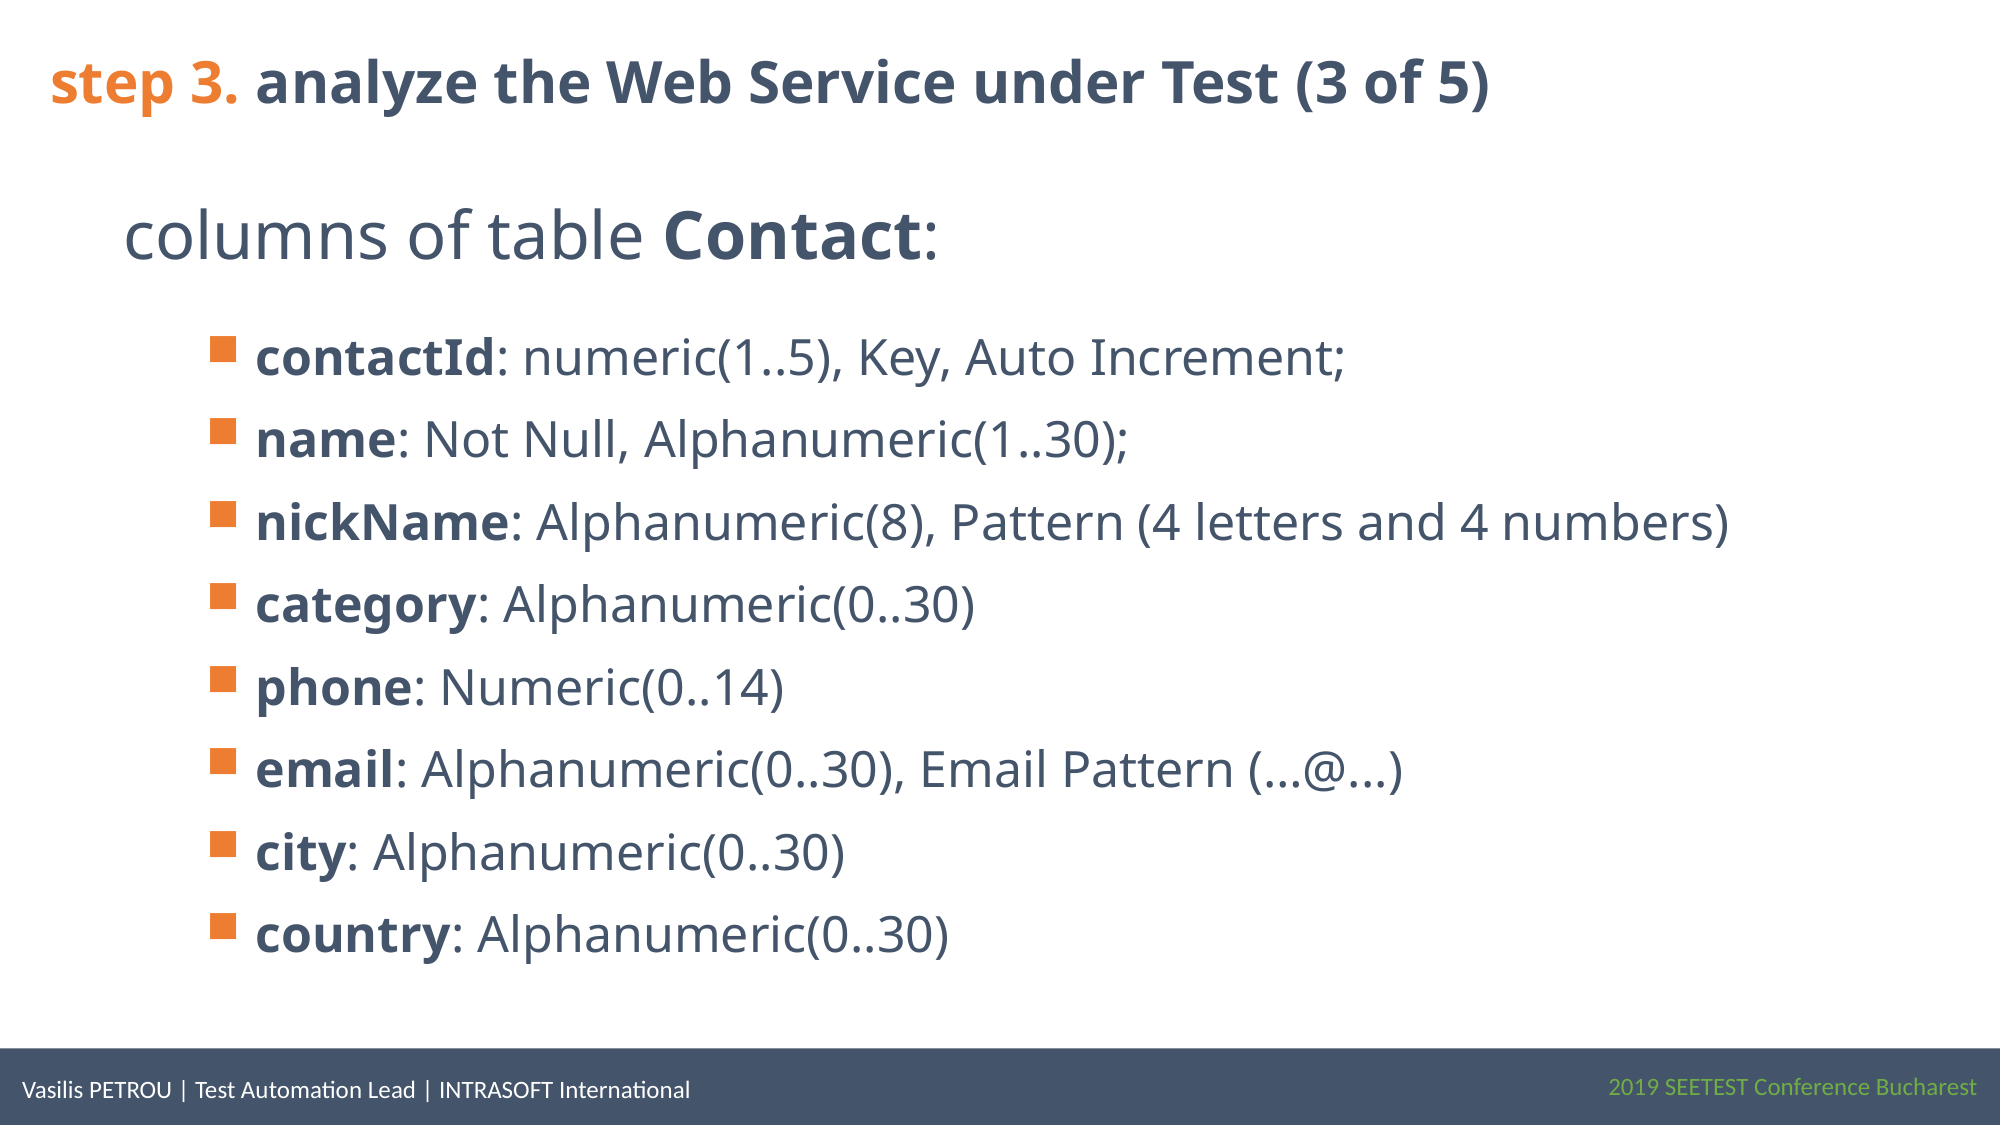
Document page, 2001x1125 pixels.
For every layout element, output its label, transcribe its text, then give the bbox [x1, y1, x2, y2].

footer 2019 SEETEST Conference Bucharest [1444, 1055, 1993, 1116]
text_box Vasilis PETROU | Test Automation Lead | INTRASOFT International [7, 1058, 714, 1119]
text_box columns of table Contact: [108, 180, 1671, 281]
text_box [0, 1047, 2000, 1125]
text_box step 3. analyze the Web Service under Test (3 of 5) [35, 33, 1598, 124]
text_box contactId: numeric(1..5), Key, Auto Increment; name: Not Null, Alphanumeric(1..30); nickName: Alphanumeric(8), Pattern (4 letters and 4 numbers) category: Alphanumeric(0..30) phone: Numeric(0..14) email: Alphanumeric(0..30), Email Pattern (…@...) city: Alphanumeric(0..30) country: Alphanumeric(0..30) [190, 412, 1848, 958]
